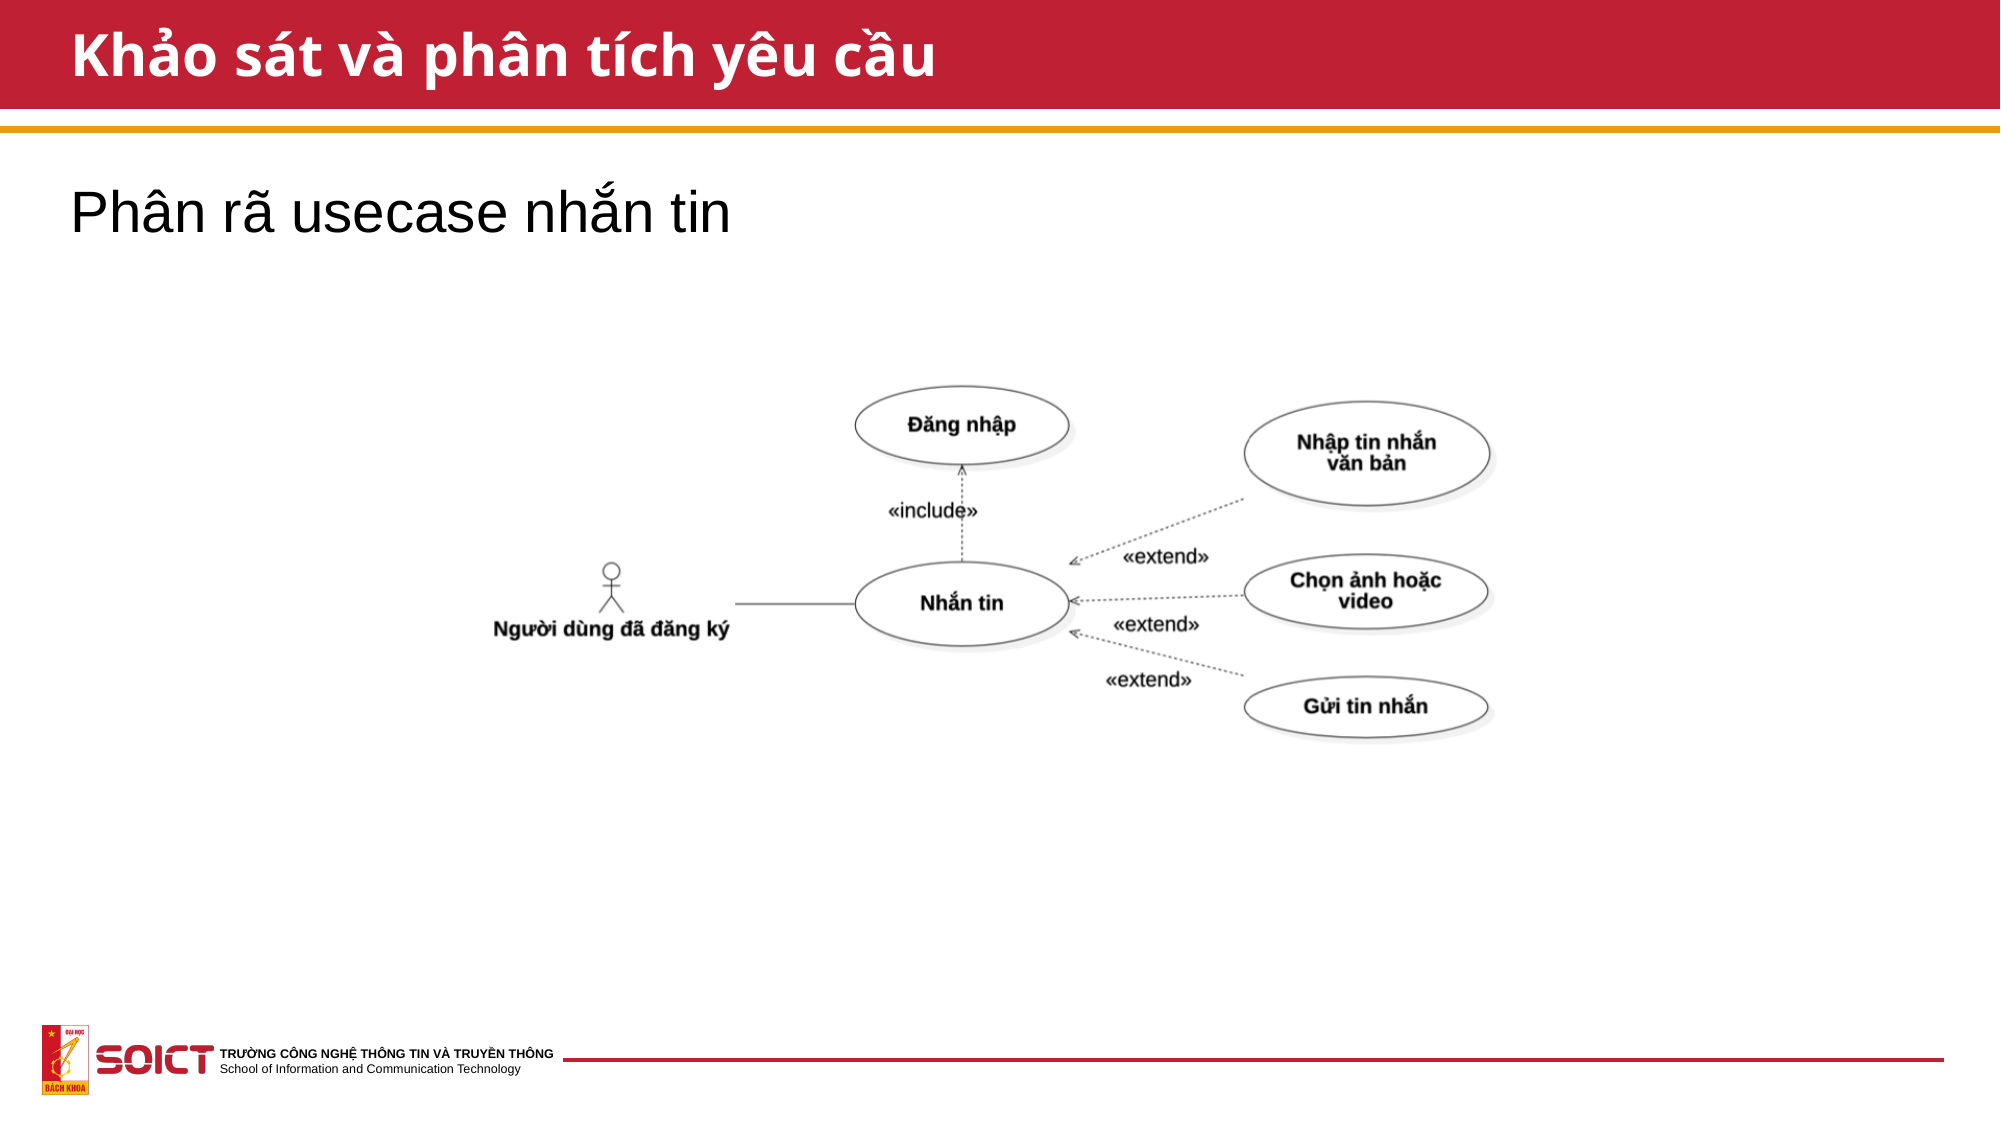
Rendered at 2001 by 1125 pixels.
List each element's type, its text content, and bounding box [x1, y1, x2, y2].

picture [467, 344, 1533, 781]
list Phân rã usecase nhắn tin [55, 174, 1945, 853]
title Khảo sát và phân tích yêu cầu [55, 18, 1945, 90]
picture [42, 1025, 214, 1095]
